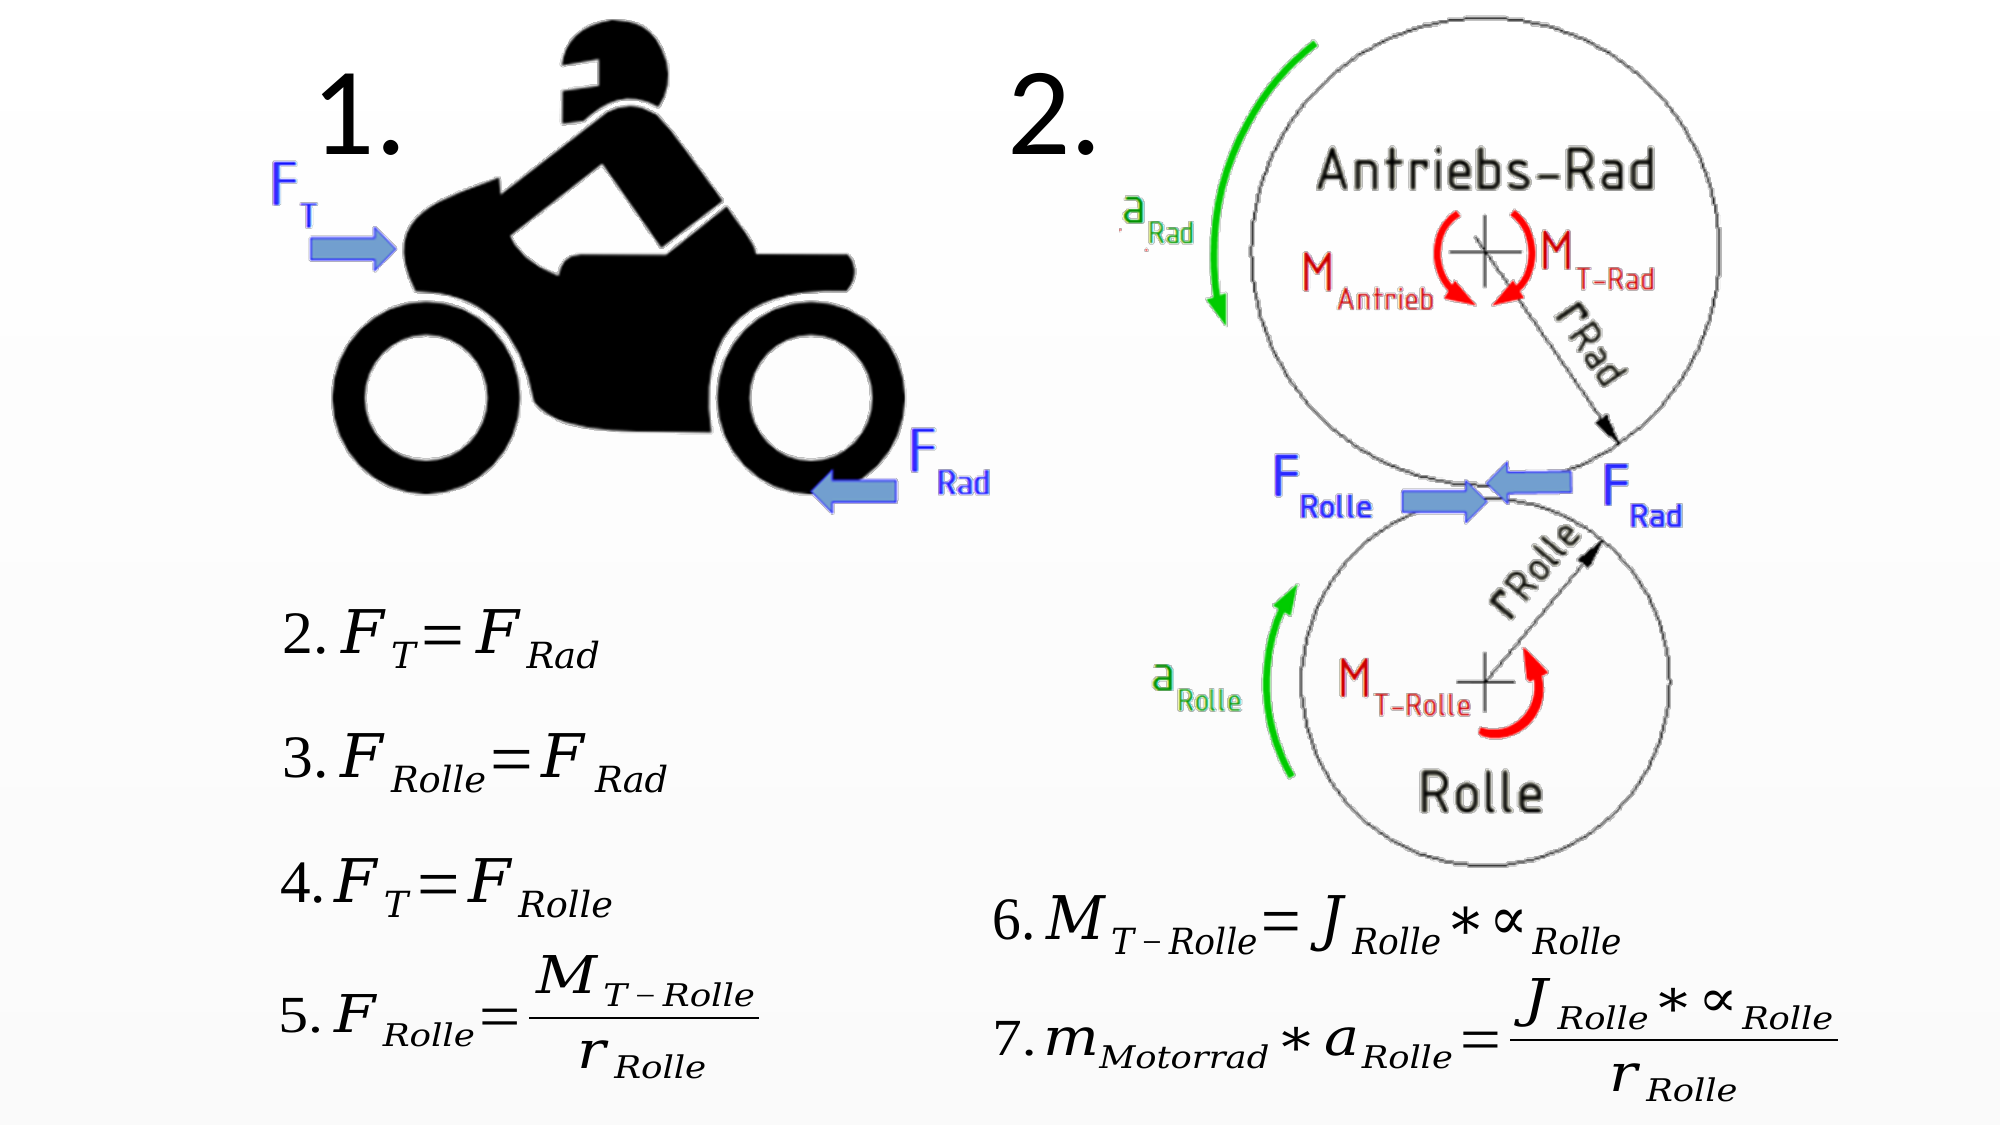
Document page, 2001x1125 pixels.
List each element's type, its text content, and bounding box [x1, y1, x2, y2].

text_box 2. [1008, 21, 1101, 187]
picture [221, 0, 1008, 523]
picture [1101, 7, 1730, 876]
